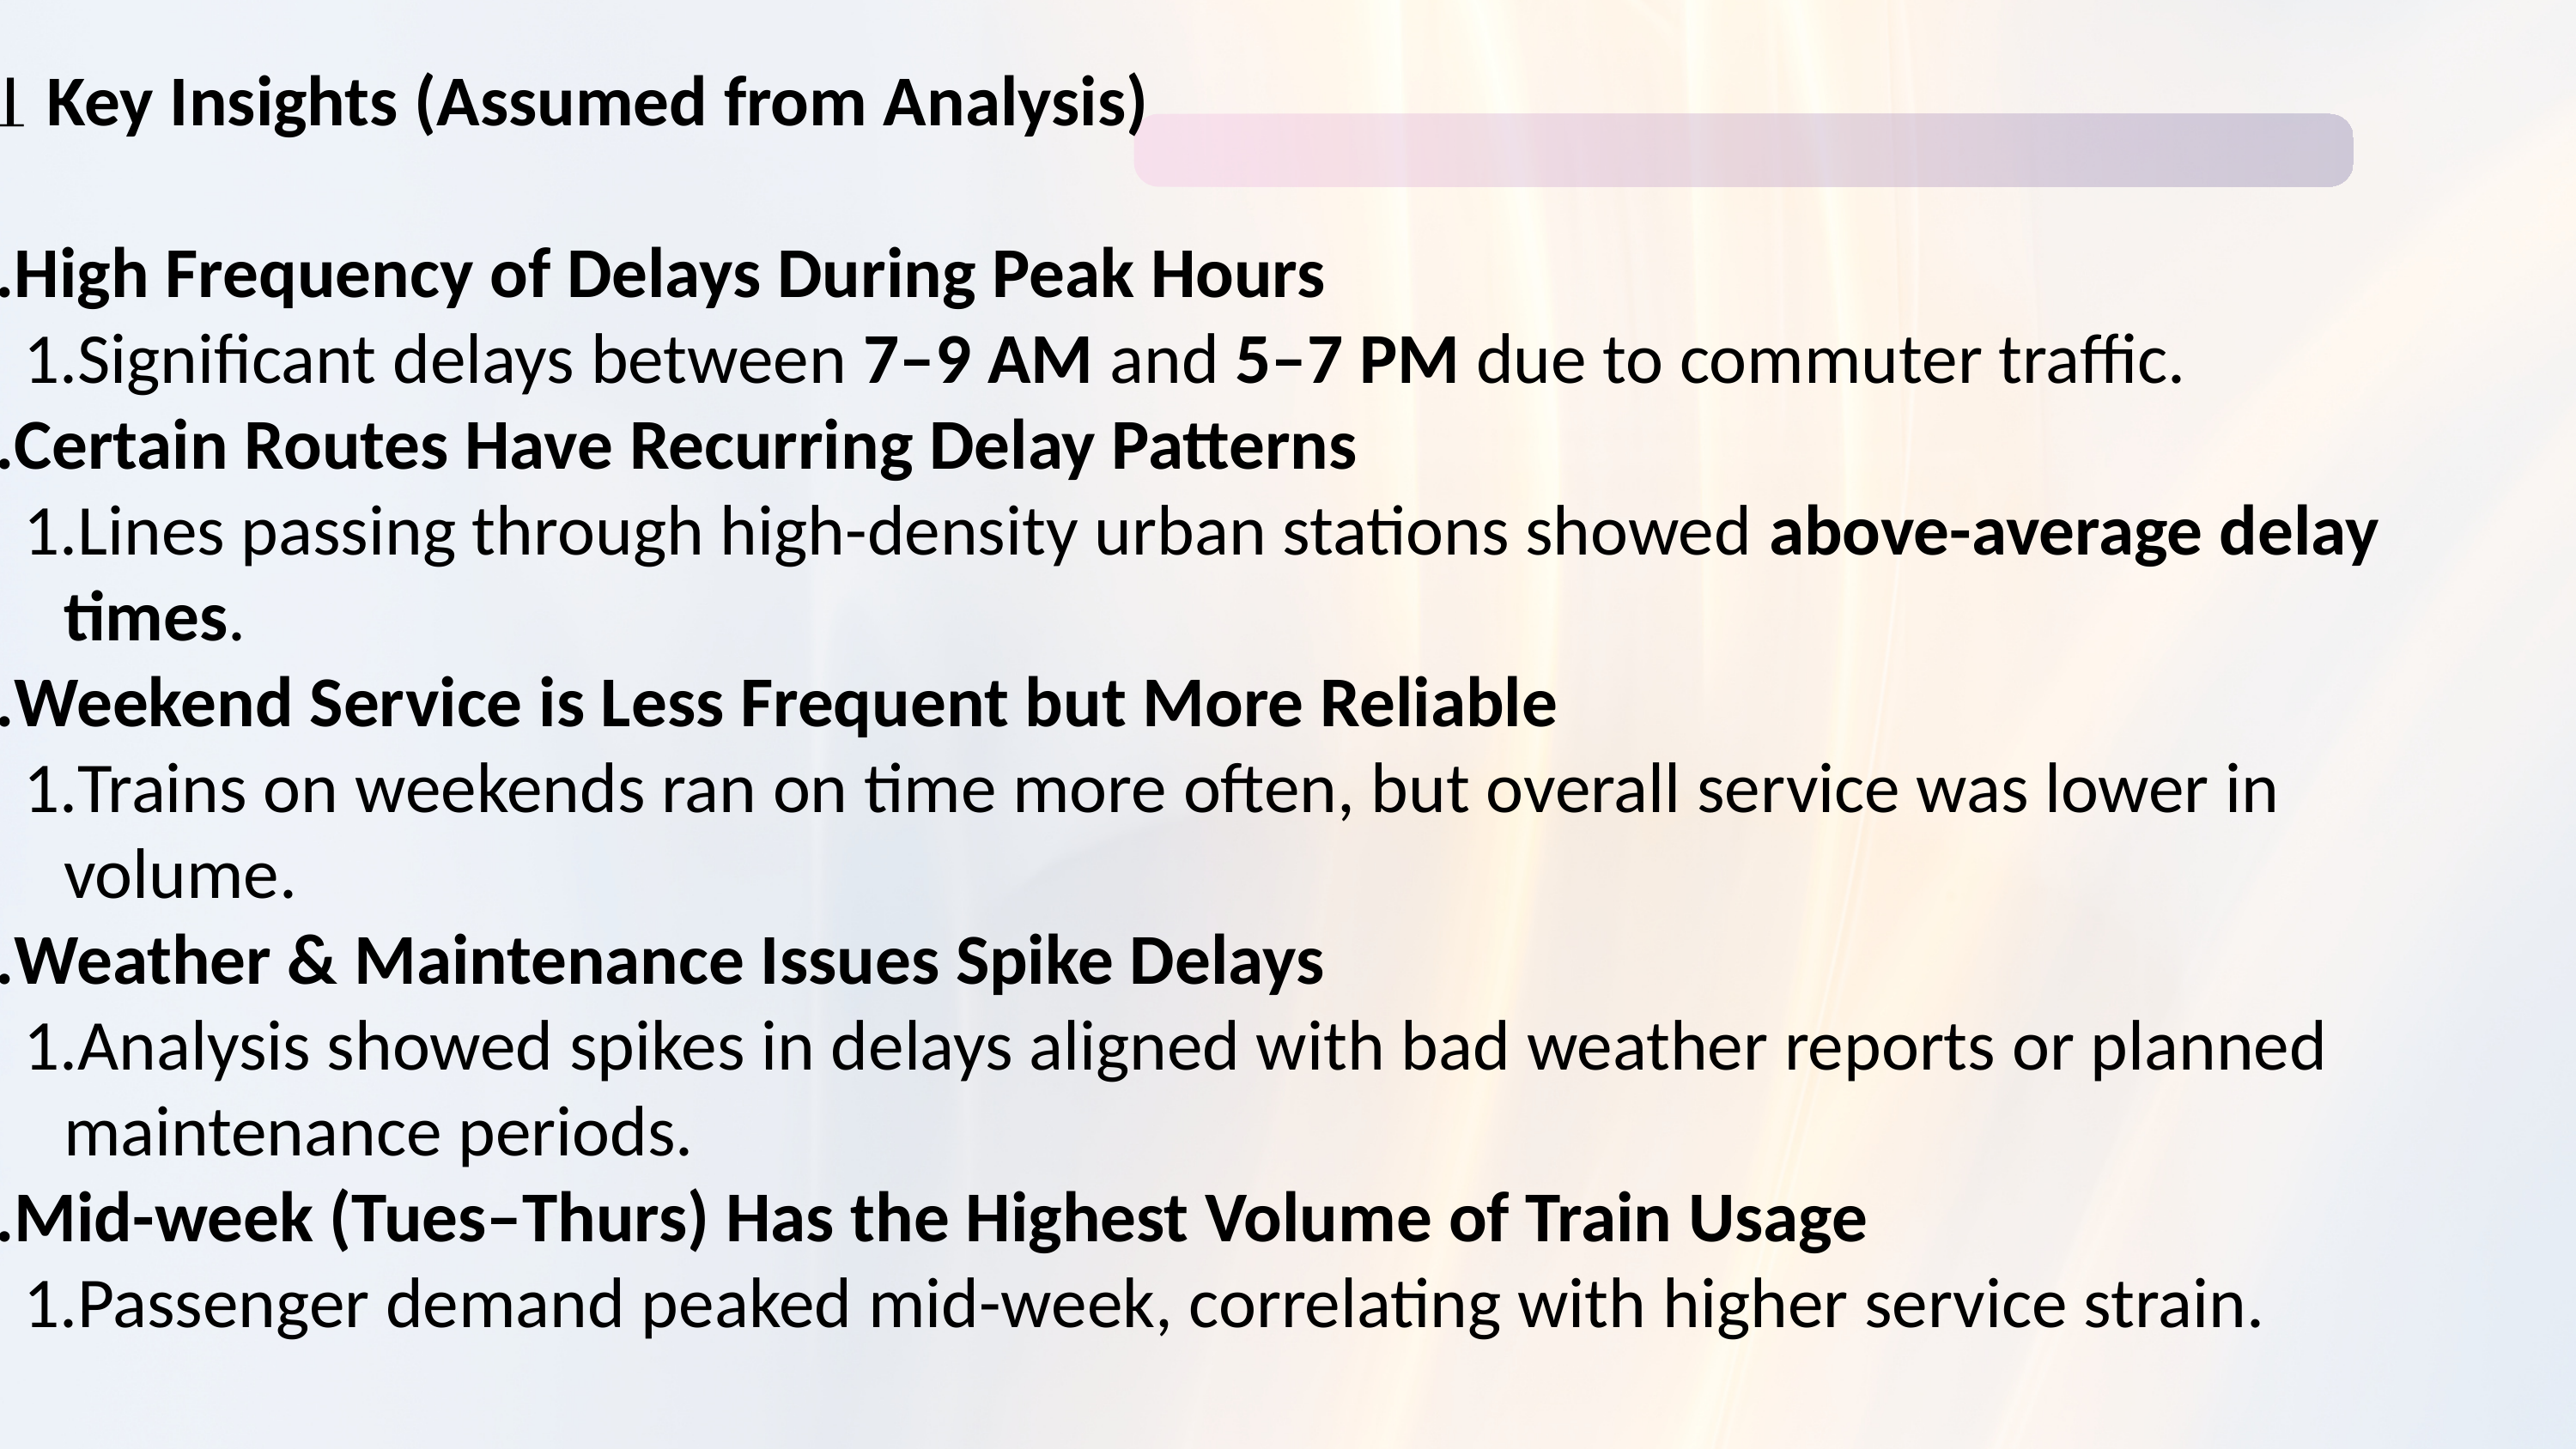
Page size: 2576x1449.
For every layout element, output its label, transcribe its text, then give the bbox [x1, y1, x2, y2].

text_box [0, 0, 2576, 1449]
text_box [1133, 113, 2354, 187]
text_box 📊 Key Insights (Assumed from Analysis) High Frequency of Delays During Peak Hours Significant delays between 7–9 AM and 5–7 PM due to commuter traffic. Certain Routes Have Recurring Delay Patterns Lines passing through high-density urban stations showed above-average delay times. Weekend Service is Less Frequent but More Reliable Trains on weekends ran on time more often, but overall service was lower in volume. Weather & Maintenance Issues Spike Delays Analysis showed spikes in delays aligned with bad weather reports or planned maintenance periods. Mid-week (Tues–Thurs) Has the Highest Volume of Train Usage Passenger demand peaked mid-week, correlating with higher service strain. [0, 48, 2544, 1434]
